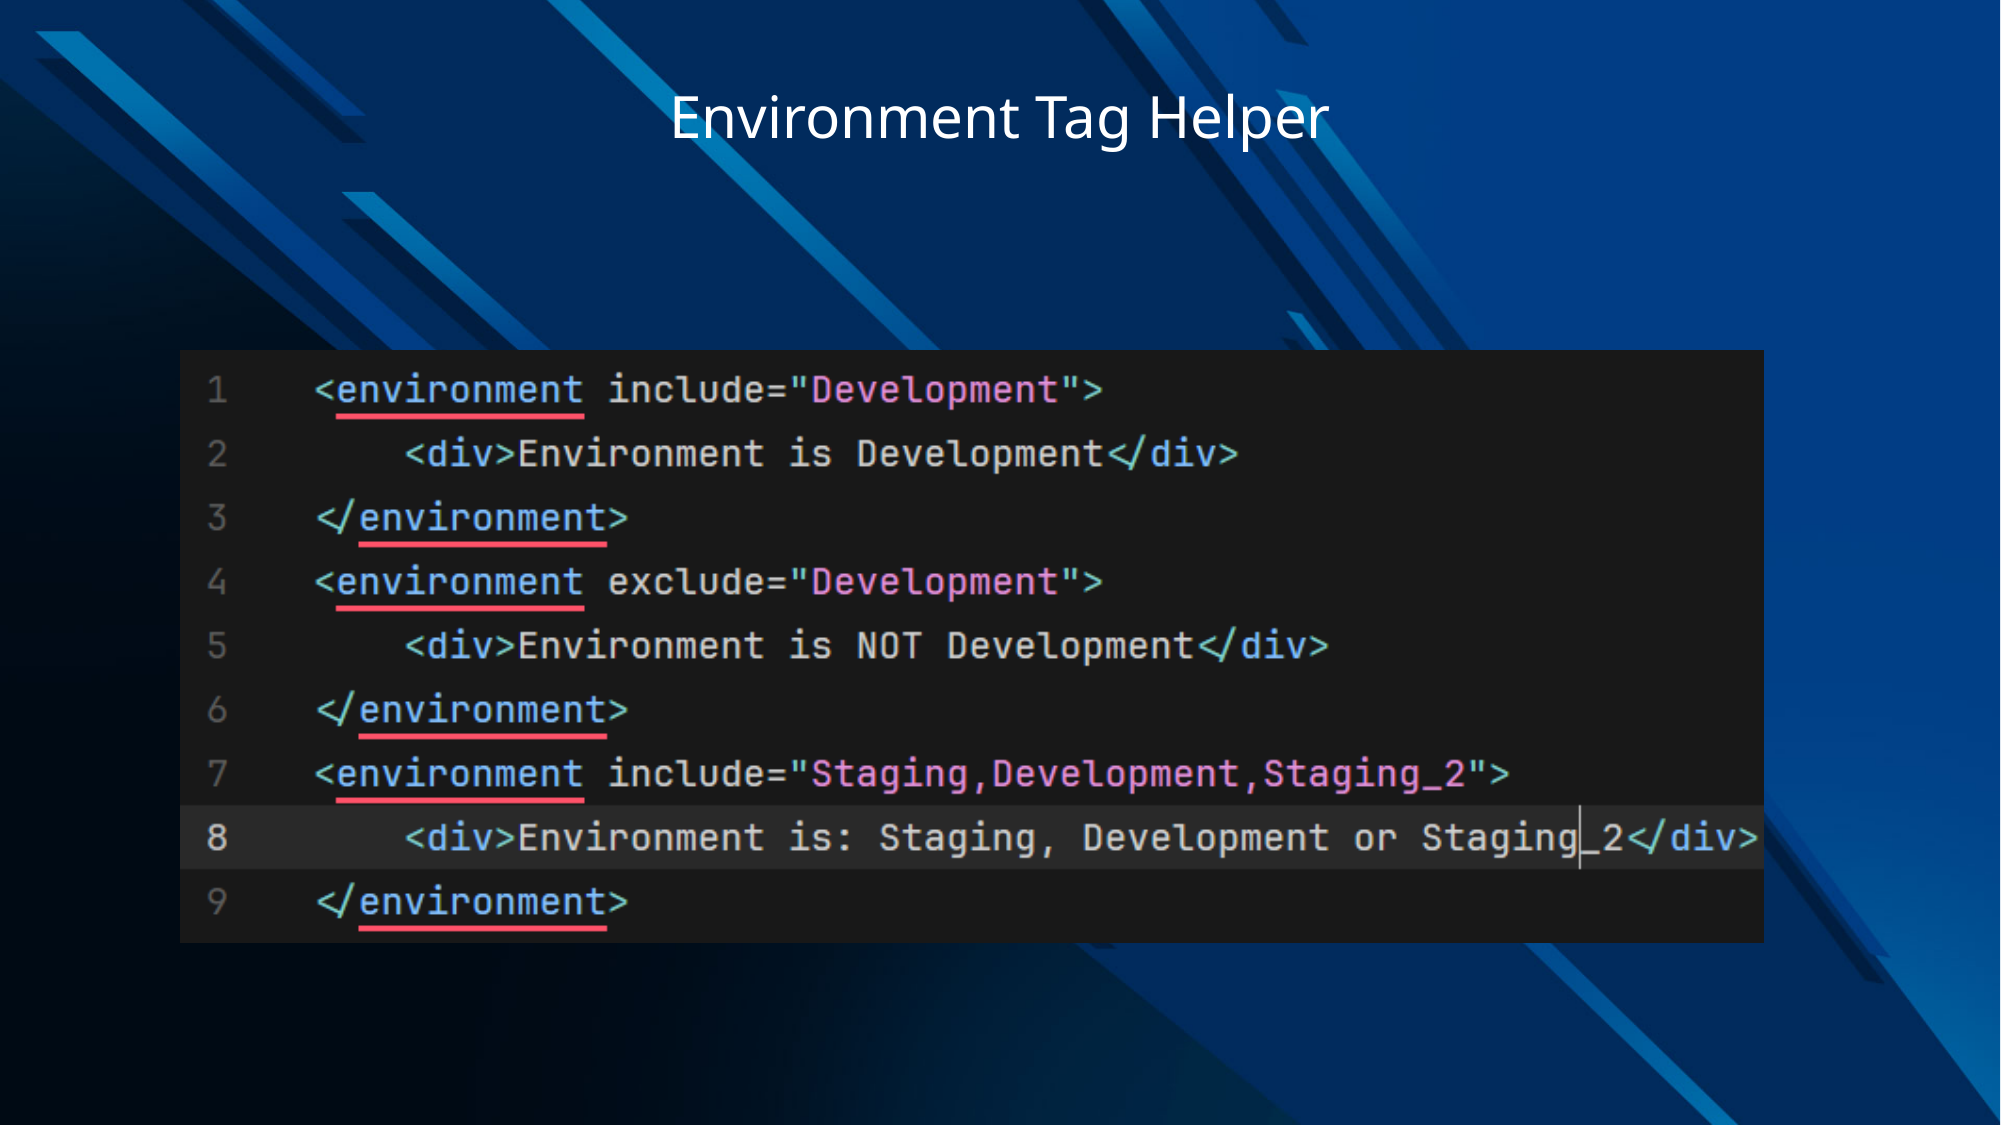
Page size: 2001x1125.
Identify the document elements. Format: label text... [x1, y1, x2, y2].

picture [0, 0, 2001, 1125]
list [180, 349, 1764, 944]
title Environment Tag Helper [137, 59, 1863, 180]
